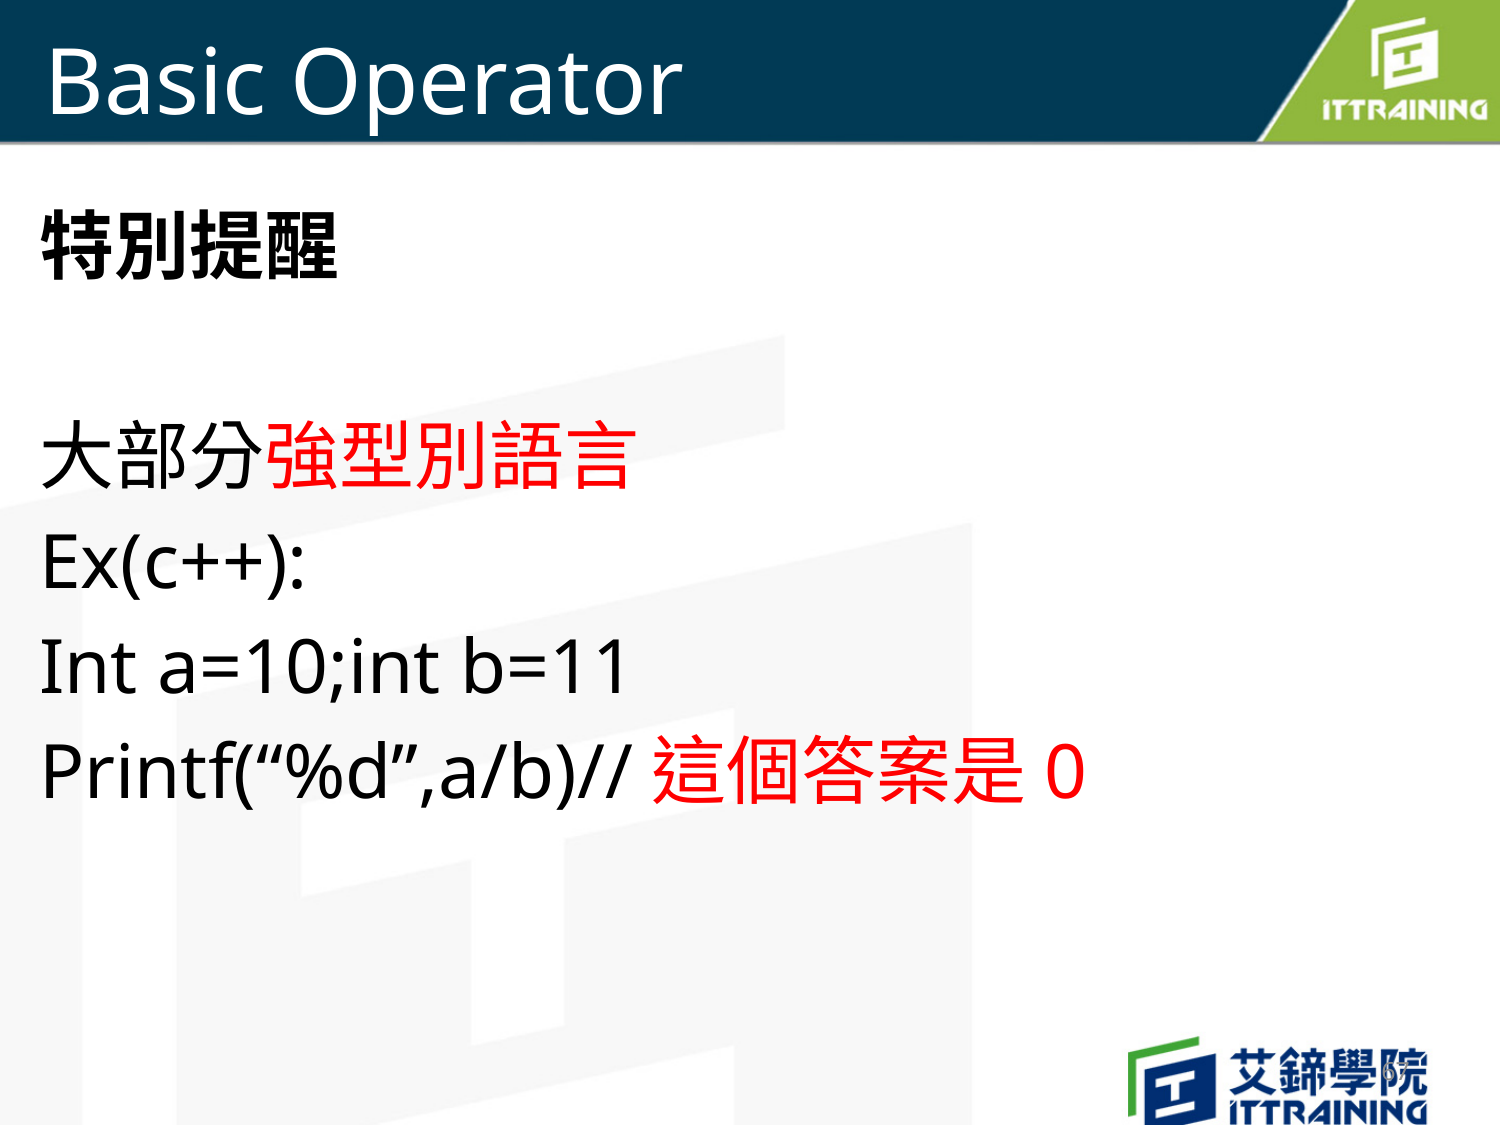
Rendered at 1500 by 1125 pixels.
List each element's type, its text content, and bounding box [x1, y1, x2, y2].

slide_number 67 [1074, 1042, 1425, 1103]
title Basic Operator [29, 0, 1380, 172]
picture [0, 0, 1500, 1125]
list 特別提醒 大部分強型別語言 Ex(c++): Int a=10;int b=11 Printf(“%d”,a/b)//這個答案是0 [24, 191, 1375, 934]
